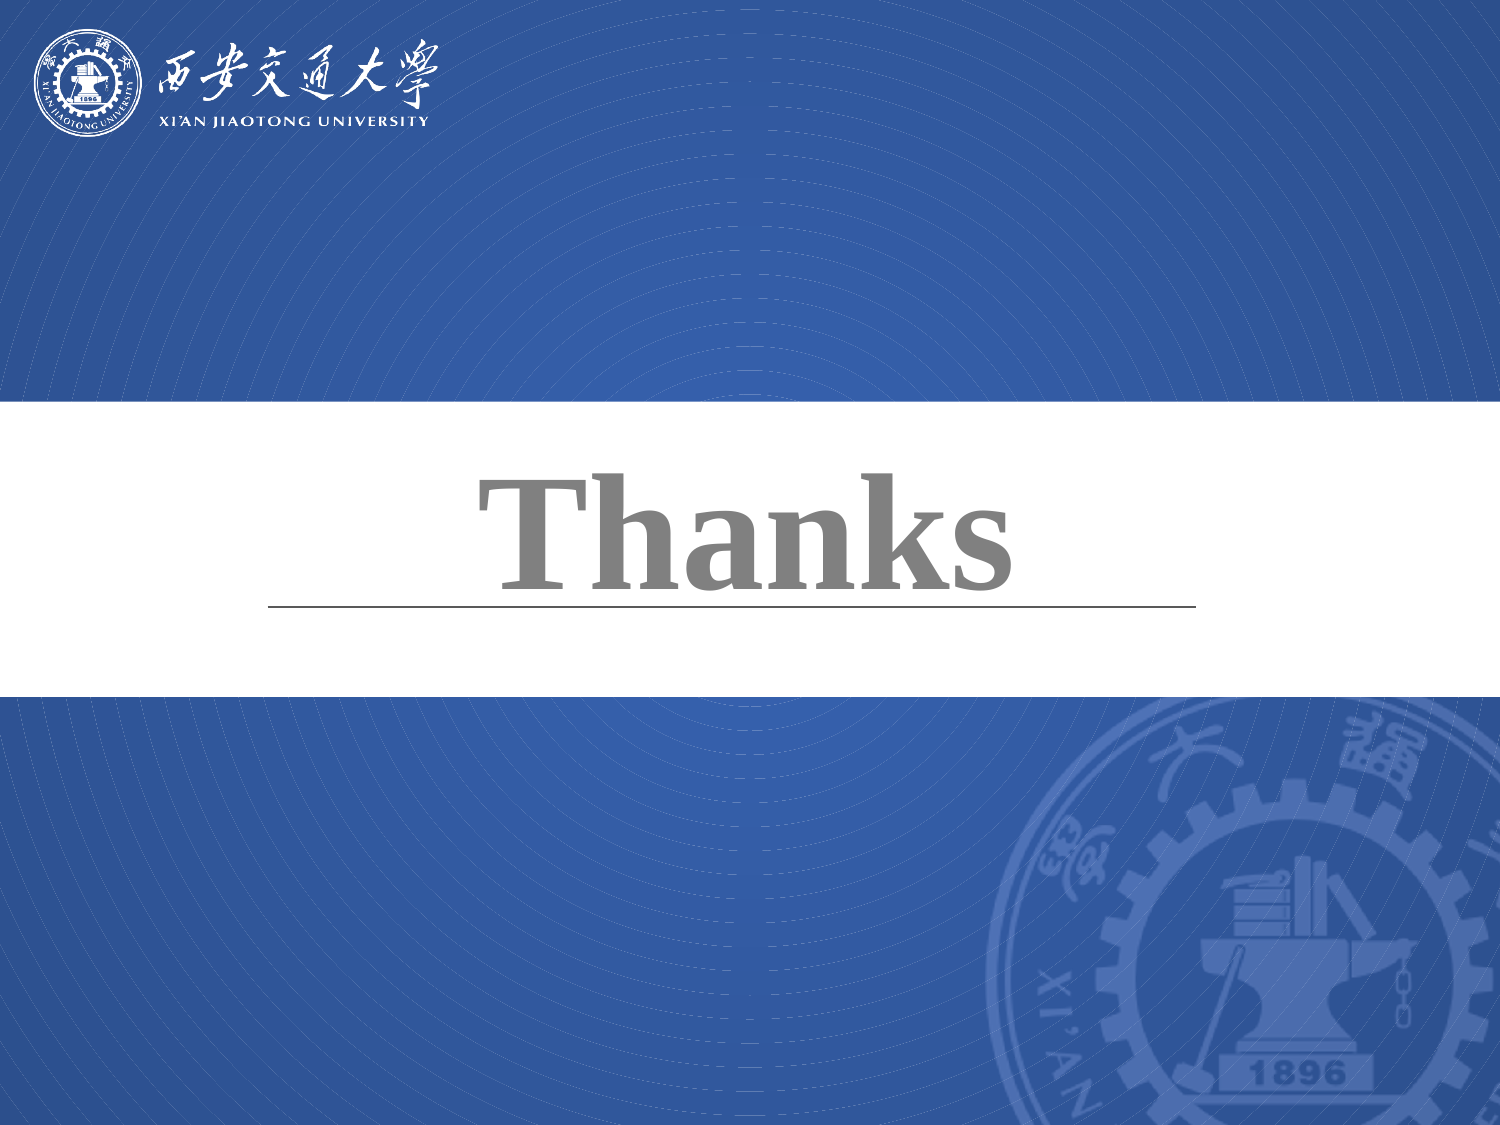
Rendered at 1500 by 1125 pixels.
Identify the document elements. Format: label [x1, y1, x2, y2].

picture [33, 24, 447, 137]
text_box [298, 415, 1227, 683]
text_box [0, 401, 1500, 698]
